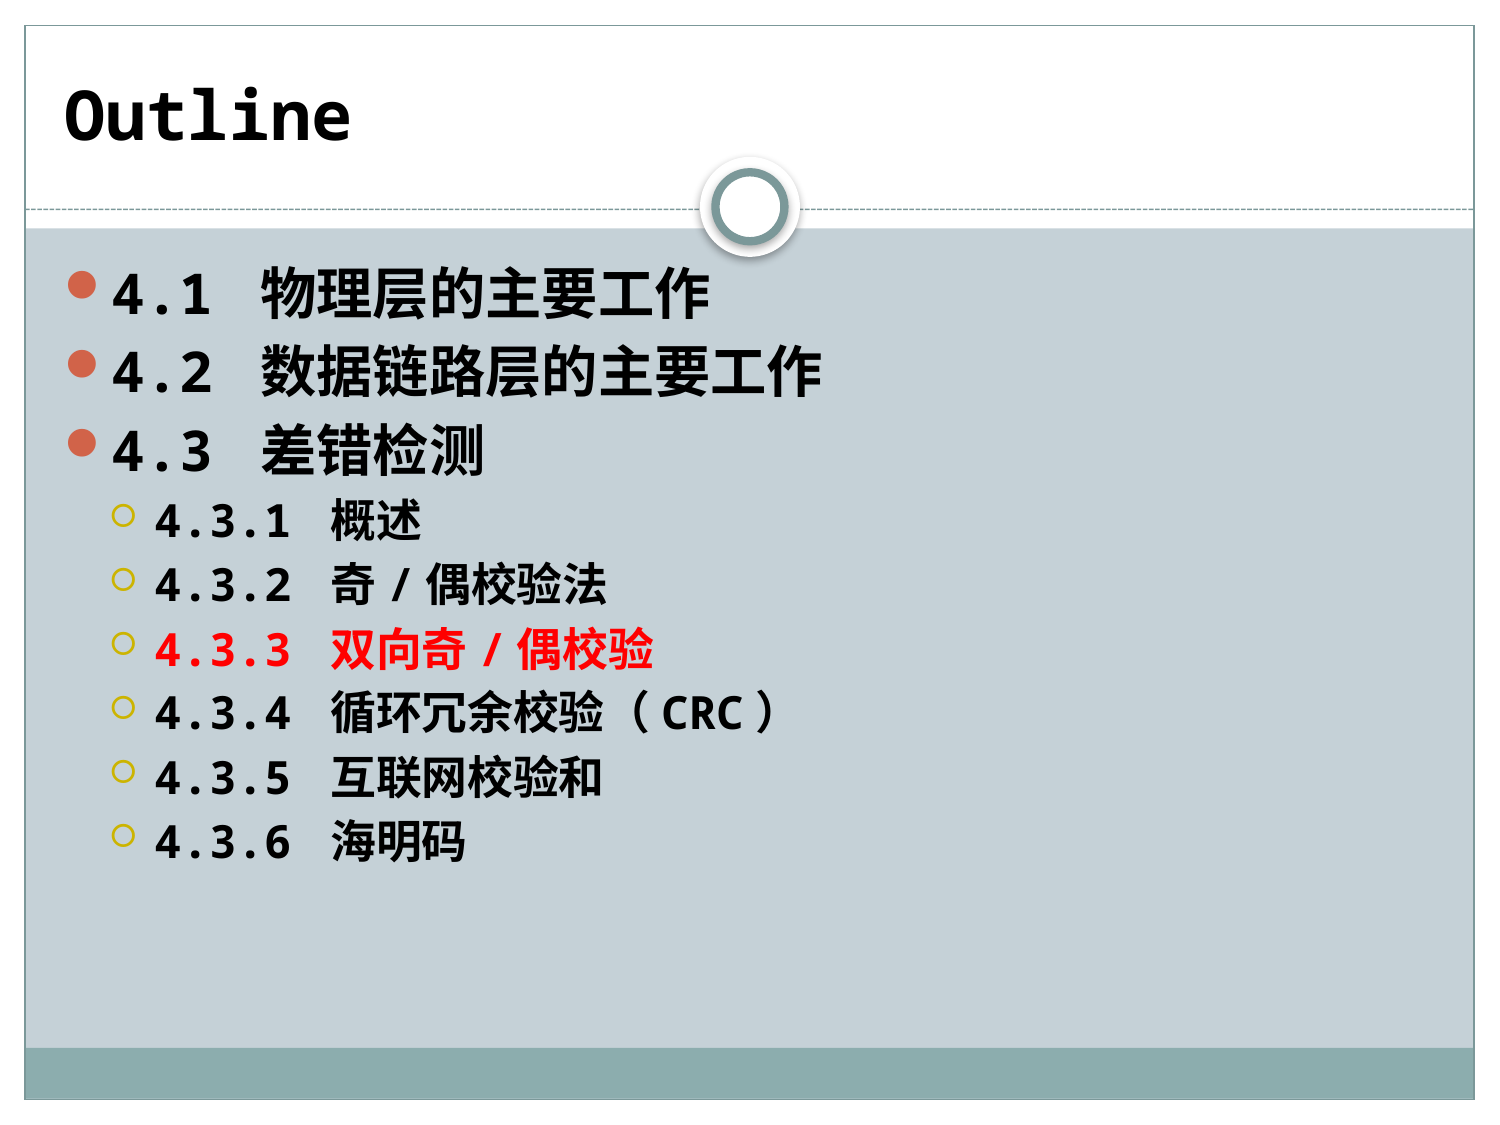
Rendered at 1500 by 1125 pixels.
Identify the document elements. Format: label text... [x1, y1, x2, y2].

list 4.1 物理层的主要工作 4.2 数据链路层的主要工作 4.3 差错检测 4.3.1 概述 4.3.2 奇/偶校验法 4.3.3 双向奇/偶校验 4.3.4 循环冗余校验（CRC） 4.3.5 互联网校验和 4.3.6 海明码 [49, 250, 1445, 1001]
title Outline [49, 37, 1450, 162]
